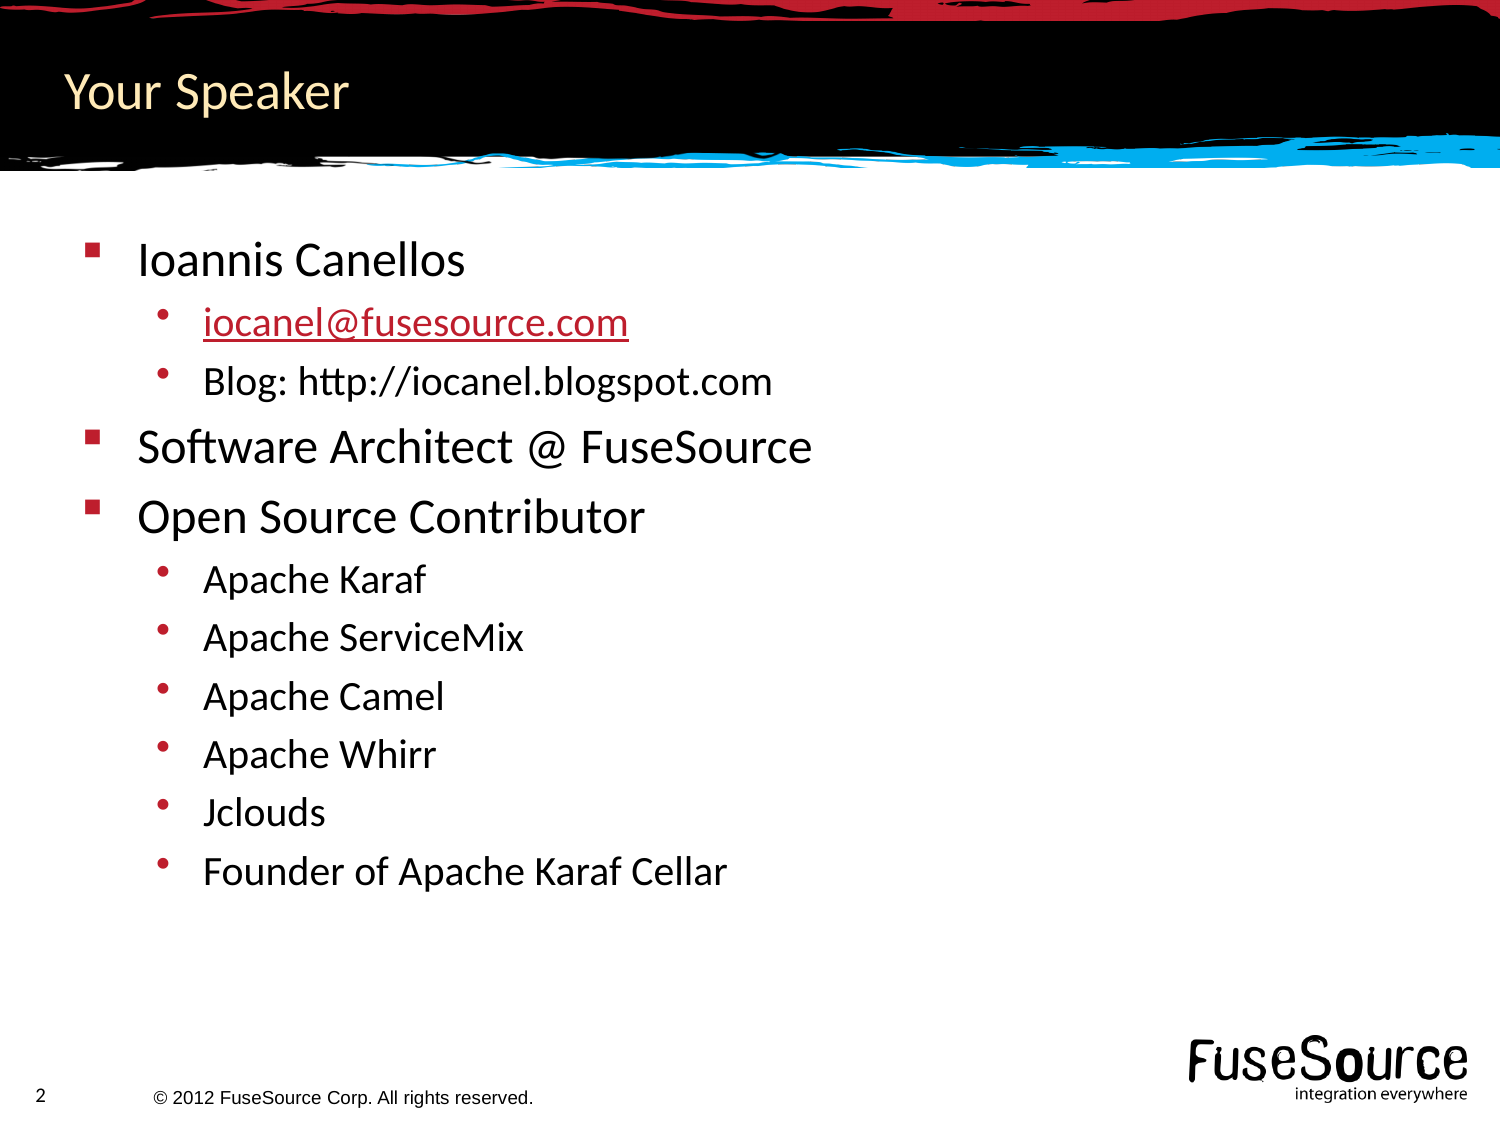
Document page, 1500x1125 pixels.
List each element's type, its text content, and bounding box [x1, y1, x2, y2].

picture [868, 161, 964, 168]
picture [0, 133, 1445, 171]
picture [868, 152, 922, 159]
title Your Speaker [49, 54, 1253, 131]
picture [1189, 1035, 1467, 1103]
picture [1306, 145, 1382, 149]
picture [0, 0, 1500, 21]
picture [1279, 164, 1469, 168]
list Ioannis Canellos iocanel@fusesource.com Blog: http://iocanel.blogspot.com Software Architect @ FuseSource Open Source Contributor Apache Karaf Apache ServiceMix Apache Camel Apache Whirr Jclouds Founder of Apache Karaf Cellar [65, 218, 1396, 1023]
